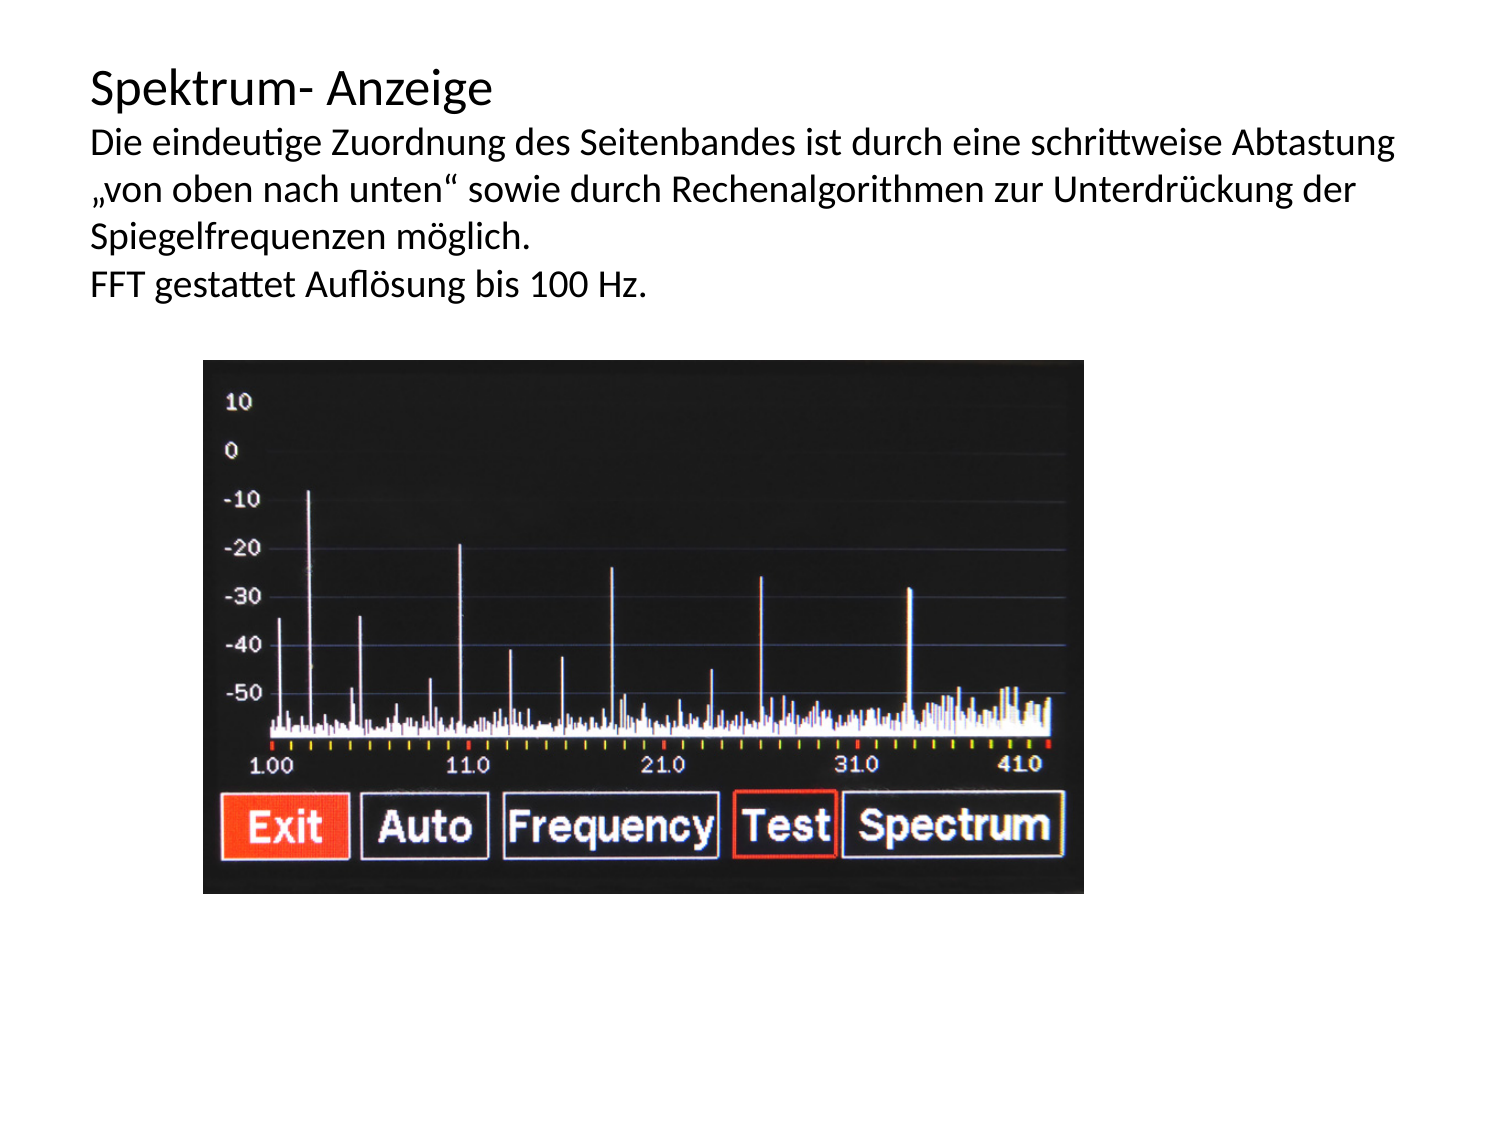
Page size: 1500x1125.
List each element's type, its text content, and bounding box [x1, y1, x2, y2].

picture [203, 360, 1084, 894]
title Spektrum- Anzeige Die eindeutige Zuordnung des Seitenbandes ist durch eine schrittweise Abtastung „von oben nach unten“ sowie durch Rechenalgorithmen zur Unterdrückung der Spiegelfrequenzen möglich. FFT gestattet Auflösung bis 100 Hz. [75, 45, 1425, 362]
